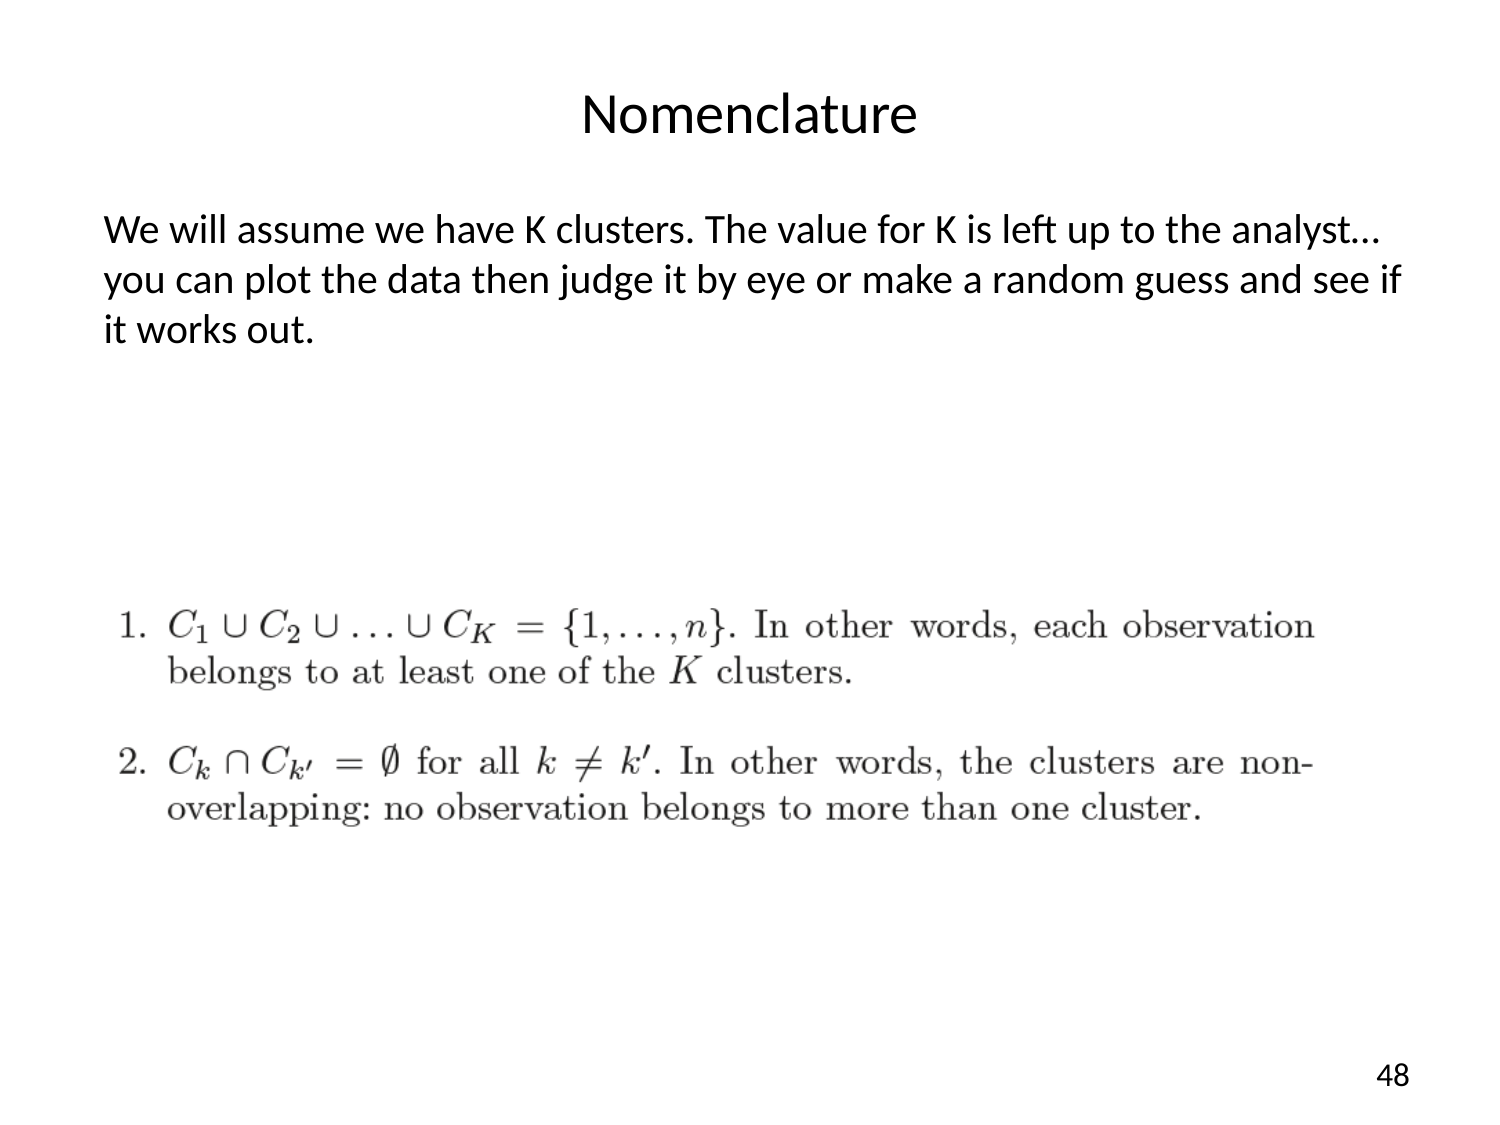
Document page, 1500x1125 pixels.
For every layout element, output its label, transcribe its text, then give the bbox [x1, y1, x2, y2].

list We will assume we have K clusters. The value for K is left up to the analyst… you can plot the data then judge it by eye or make a random guess and see if it works out. [88, 194, 1439, 583]
title Nomenclature [75, 45, 1425, 175]
slide_number 48 [1074, 1042, 1425, 1103]
picture [37, 582, 1399, 862]
